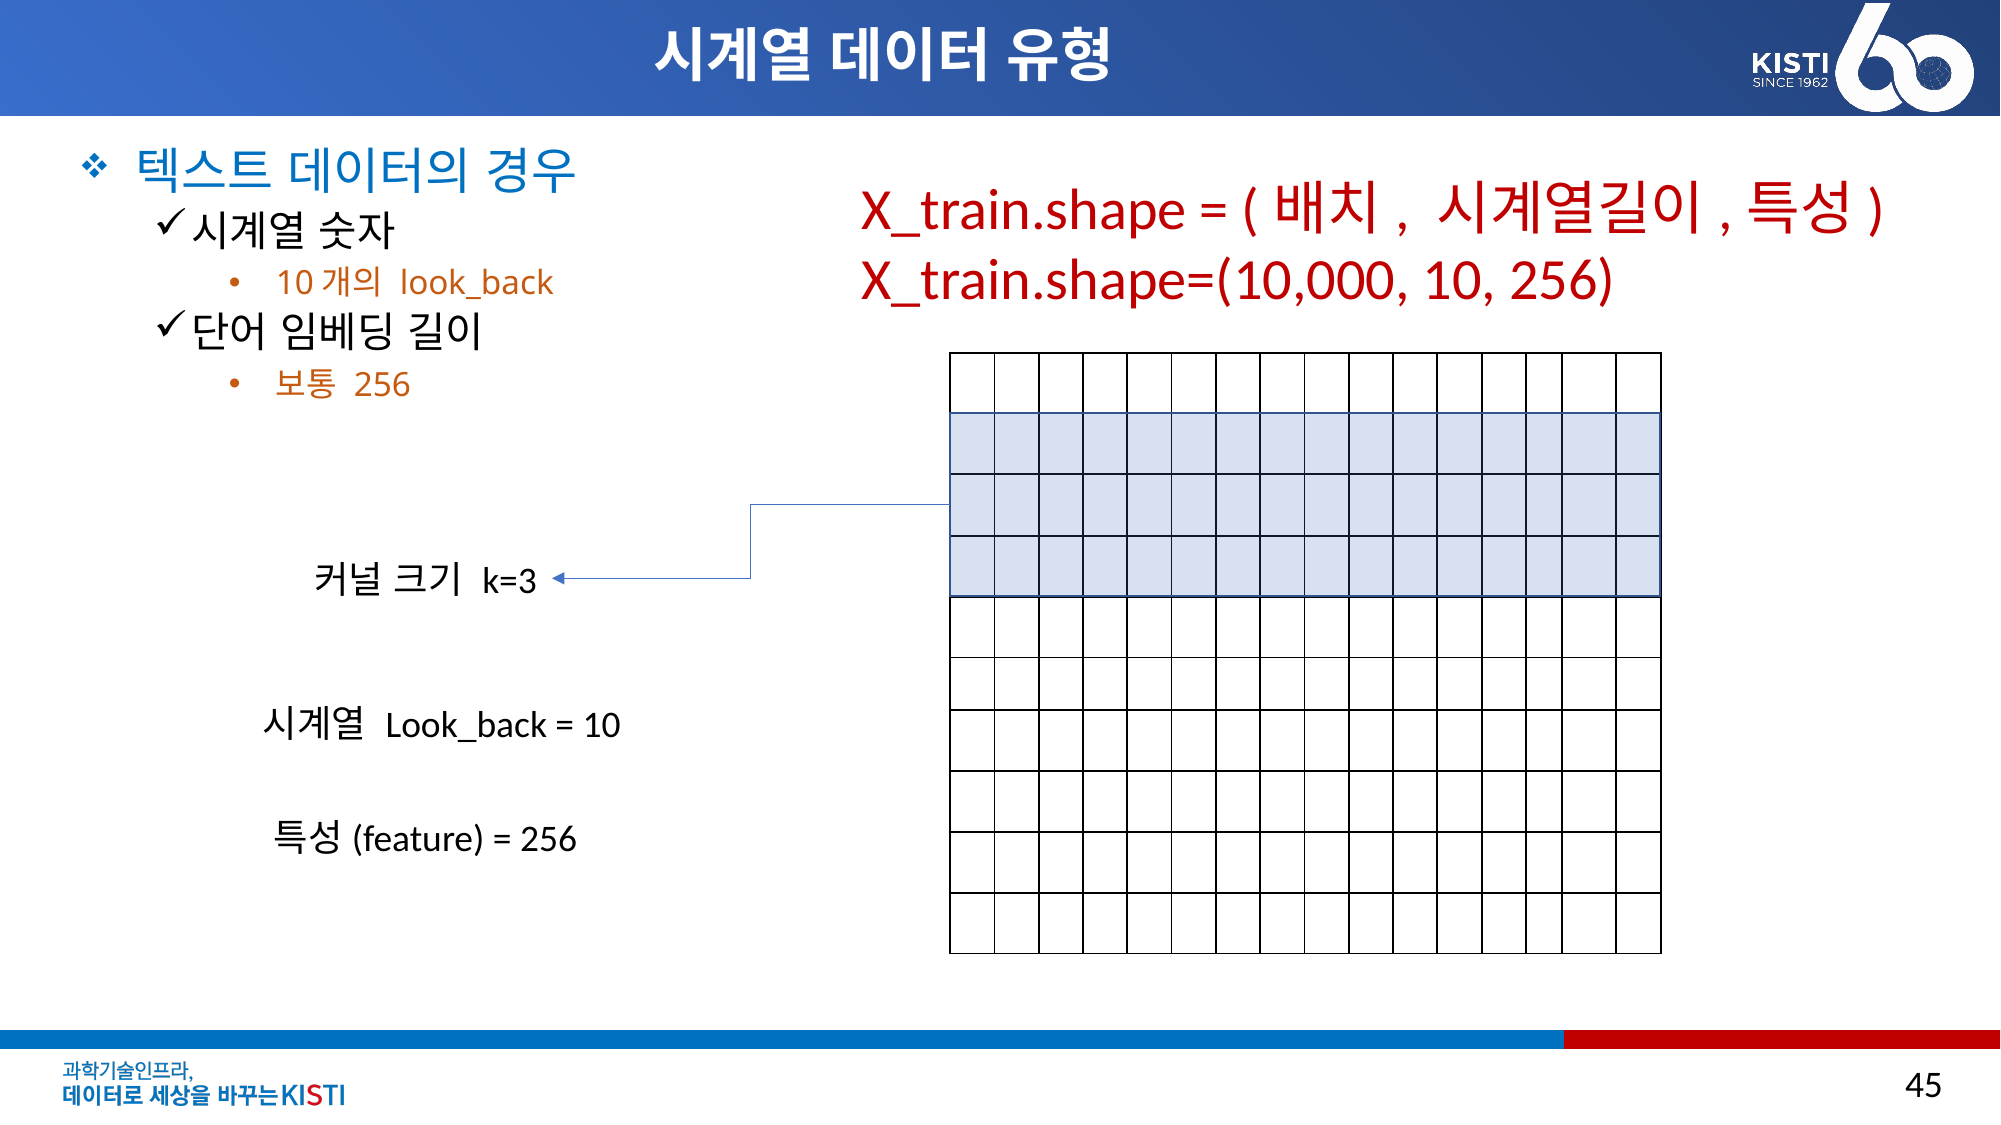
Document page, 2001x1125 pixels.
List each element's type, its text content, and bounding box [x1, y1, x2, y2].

table_cell [1305, 772, 1348, 831]
table_cell [951, 658, 994, 709]
table_header [1438, 354, 1481, 412]
text_box 시계열 Look_back = 10 [247, 692, 636, 752]
table_cell [1217, 658, 1259, 709]
table_cell [1483, 894, 1525, 953]
table_header [951, 354, 994, 412]
title 시계열 데이터 유형 [63, 0, 1720, 116]
table_header [1172, 354, 1215, 412]
table_cell [1217, 772, 1259, 831]
table_cell [1040, 711, 1082, 770]
table_header [1394, 354, 1436, 412]
table_header [1305, 354, 1348, 412]
table_cell [1563, 711, 1615, 770]
table_cell [951, 772, 994, 831]
table_cell [1563, 658, 1615, 709]
table_cell [1128, 833, 1171, 892]
table_cell [1084, 894, 1126, 953]
picture [1753, 3, 1974, 112]
table_cell [1350, 711, 1392, 770]
table_cell [1438, 894, 1481, 953]
table_header [1084, 354, 1126, 412]
table_cell [1438, 833, 1481, 892]
table_cell [1084, 598, 1126, 657]
table_cell [995, 658, 1038, 709]
table_cell [1128, 894, 1171, 953]
table_cell [1617, 772, 1660, 831]
table_cell [1563, 772, 1615, 831]
slide_number 45 [1605, 1053, 1958, 1113]
text_box [949, 412, 1661, 597]
table_cell [1261, 598, 1304, 657]
table_cell [1483, 833, 1525, 892]
table_cell [951, 894, 994, 953]
text_box X_train.shape = (배치, 시계열길이,특성) X_train.shape=(10,000, 10, 256) [771, 164, 1925, 319]
table_cell [1617, 833, 1660, 892]
table_cell [1563, 894, 1615, 953]
table_cell [995, 833, 1038, 892]
table_cell [1483, 711, 1525, 770]
table_header [1563, 354, 1615, 412]
table_cell [1084, 772, 1126, 831]
table_cell [951, 833, 994, 892]
table_cell [1617, 711, 1660, 770]
list 텍스트 데이터의 경우 시계열 숫자 10개의 look_back 단어 임베딩 길이 보통 256 [63, 138, 1958, 983]
table_cell [1394, 894, 1436, 953]
table_cell [1563, 833, 1615, 892]
table_cell [1438, 711, 1481, 770]
table_cell [1084, 833, 1126, 892]
table_cell [1305, 711, 1348, 770]
table_cell [1128, 711, 1171, 770]
table_cell [1350, 772, 1392, 831]
table_header [995, 354, 1038, 412]
table_cell [1261, 894, 1304, 953]
table_cell [1527, 833, 1561, 892]
table_cell [1040, 658, 1082, 709]
table_cell [1350, 658, 1392, 709]
table_cell [1483, 658, 1525, 709]
table_cell [1350, 894, 1392, 953]
table_cell [1305, 658, 1348, 709]
text_box 커널 크기 k=3 [299, 548, 552, 609]
table_header [1617, 354, 1660, 412]
table_cell [1350, 598, 1392, 657]
table_cell [1438, 658, 1481, 709]
table_cell [1040, 598, 1082, 657]
picture [63, 1061, 344, 1106]
table_cell [1527, 711, 1561, 770]
table_cell [1483, 598, 1525, 657]
table_cell [1394, 658, 1436, 709]
table_cell [1527, 658, 1561, 709]
table_cell [1438, 772, 1481, 831]
table_cell [1305, 598, 1348, 657]
table_cell [1217, 833, 1259, 892]
table_cell [1217, 598, 1259, 657]
table_header [1527, 354, 1561, 412]
table_cell [1261, 833, 1304, 892]
table_header [1483, 354, 1525, 412]
table_cell [1172, 772, 1215, 831]
table_cell [1261, 772, 1304, 831]
table_cell [1563, 598, 1615, 657]
table_cell [1261, 658, 1304, 709]
table_cell [1040, 894, 1082, 953]
table_cell [1128, 658, 1171, 709]
table_cell [1217, 711, 1259, 770]
table_cell [1172, 598, 1215, 657]
text_box 특성(feature) = 256 [259, 806, 593, 867]
table_cell [1305, 894, 1348, 953]
table_cell [1394, 711, 1436, 770]
table_cell [1305, 833, 1348, 892]
table_cell [995, 711, 1038, 770]
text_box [552, 504, 951, 579]
table_cell [1483, 772, 1525, 831]
table_header [1040, 354, 1082, 412]
table_cell [1084, 658, 1126, 709]
table_cell [1040, 772, 1082, 831]
table_header [1217, 354, 1259, 412]
table_cell [995, 894, 1038, 953]
table_cell [951, 598, 994, 657]
table_cell [1172, 658, 1215, 709]
table_cell [1172, 833, 1215, 892]
table_cell [1261, 711, 1304, 770]
table_cell [1040, 833, 1082, 892]
table_cell [1394, 833, 1436, 892]
table_cell [1438, 598, 1481, 657]
table_cell [1617, 894, 1660, 953]
table_cell [1617, 598, 1660, 657]
table_cell [1128, 598, 1171, 657]
table_cell [1527, 894, 1561, 953]
table_cell [1217, 894, 1259, 953]
table_cell [1527, 598, 1561, 657]
table_cell [1350, 833, 1392, 892]
table_header [1350, 354, 1392, 412]
table_cell [1527, 772, 1561, 831]
table_cell [1394, 598, 1436, 657]
table_header [1261, 354, 1304, 412]
table_cell [1172, 894, 1215, 953]
table_cell [995, 772, 1038, 831]
table_cell [1172, 711, 1215, 770]
table_cell [951, 711, 994, 770]
table_header [1128, 354, 1171, 412]
table_cell [1084, 711, 1126, 770]
table_cell [1617, 658, 1660, 709]
table_cell [1128, 772, 1171, 831]
table_cell [1394, 772, 1436, 831]
table_cell [995, 598, 1038, 657]
